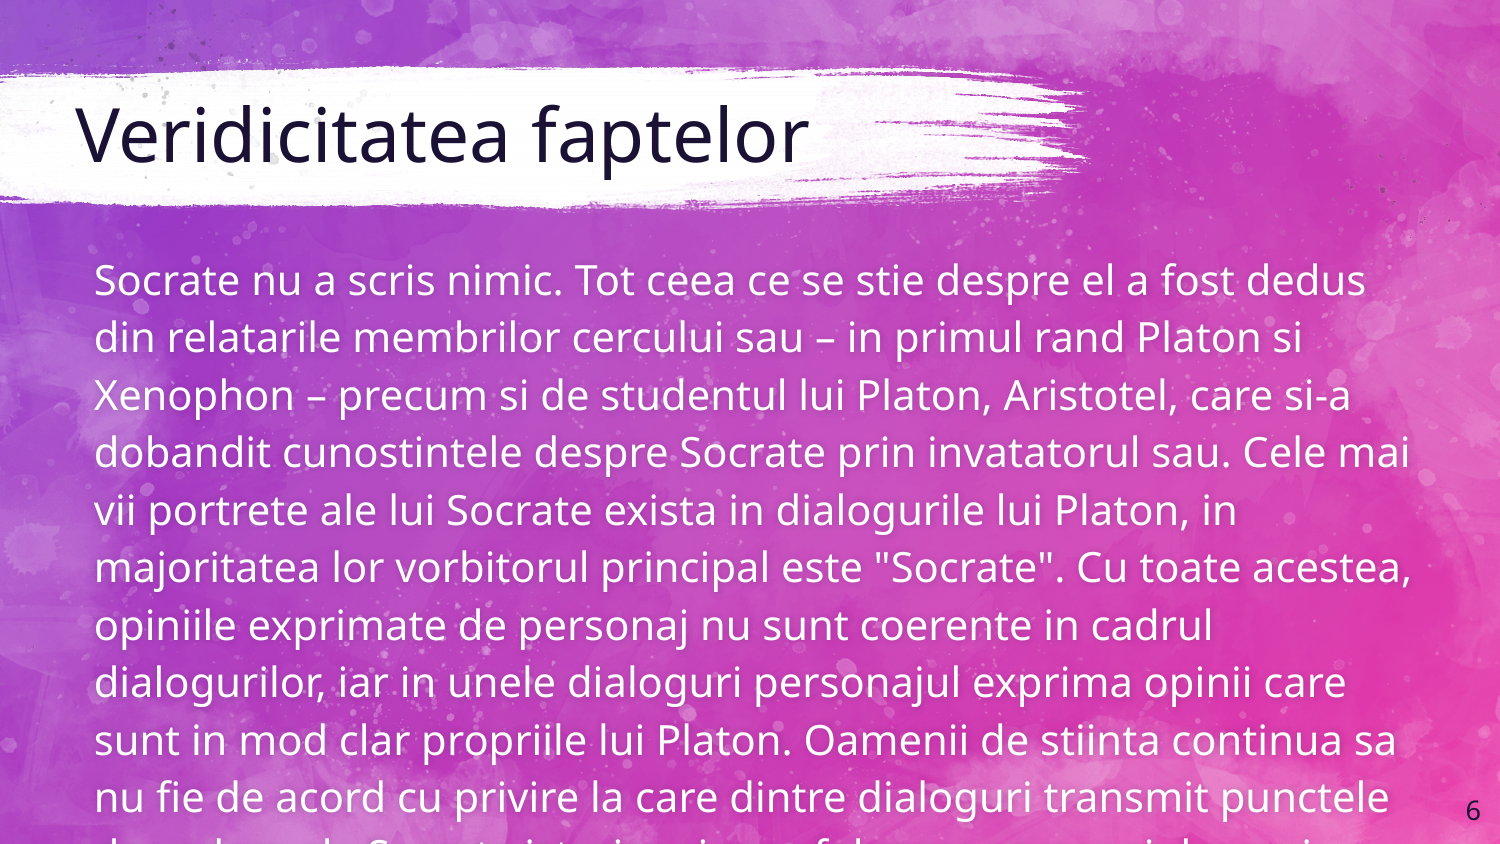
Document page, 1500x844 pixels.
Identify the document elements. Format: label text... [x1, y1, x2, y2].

title Veridicitatea faptelor [75, 76, 1038, 200]
list Socrate nu a scris nimic. Tot ceea ce se stie despre el a fost dedus din relatarile membrilor cercului sau – in primul rand Platon si Xenophon – precum si de studentul lui Platon, Aristotel, care si-a dobandit cunostintele despre Socrate prin invatatorul sau. Cele mai vii portrete ale lui Socrate exista in dialogurile lui Platon, in majoritatea lor vorbitorul principal este "Socrate". Cu toate acestea, opiniile exprimate de personaj nu sunt coerente in cadrul dialogurilor, iar in unele dialoguri personajul exprima opinii care sunt in mod clar propriile lui Platon. Oamenii de stiinta continua sa nu fie de acord cu privire la care dintre dialoguri transmit punctele de vedere ale Socrate istorice si care folosesc personajul pur si simplu ca un purtator de cuvant pentru filosofia lui Platon. [75, 245, 1425, 759]
slide_number 6 [1391, 779, 1482, 844]
picture [0, 58, 1092, 219]
